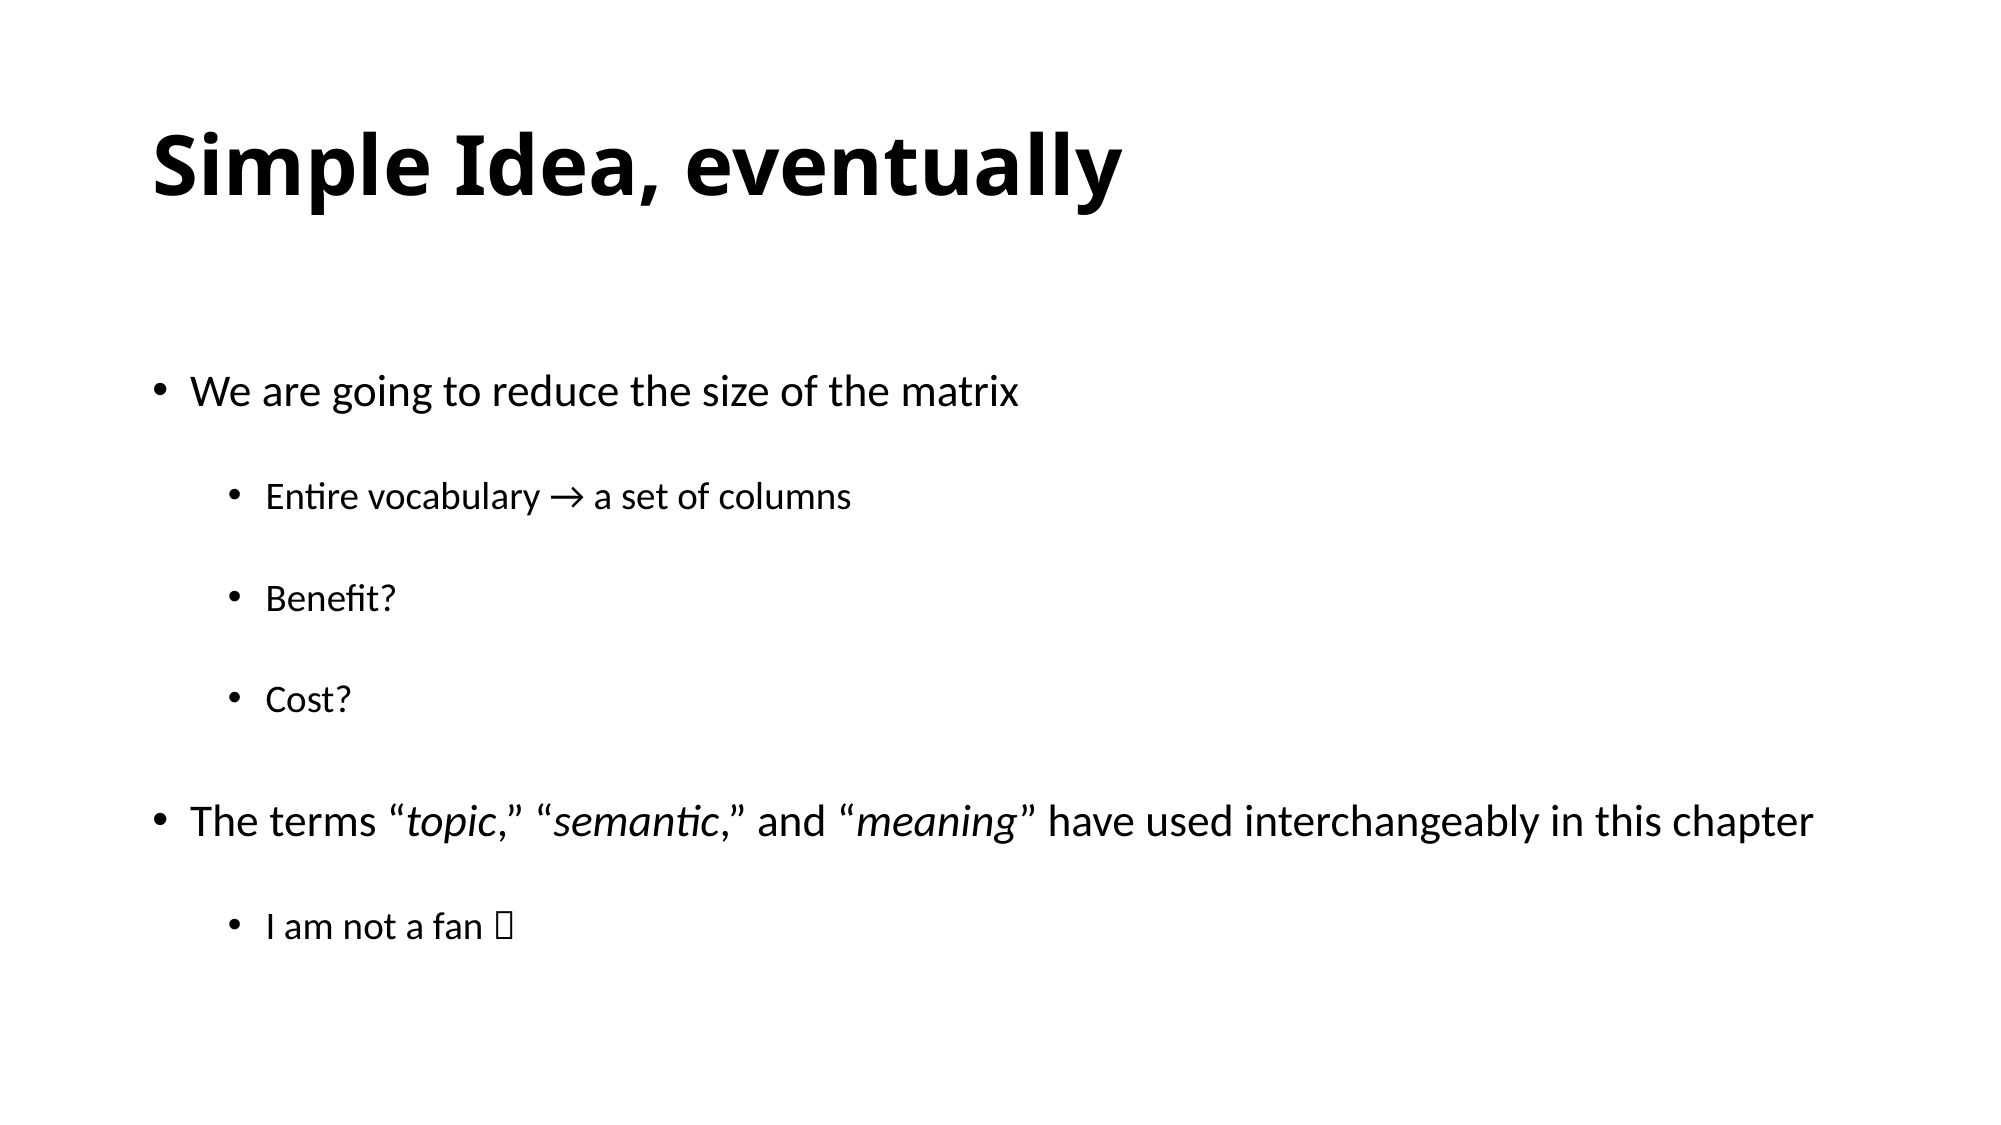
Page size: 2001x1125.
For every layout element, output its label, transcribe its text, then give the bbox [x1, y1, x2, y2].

list We are going to reduce the size of the matrix Entire vocabulary → a set of columns Benefit? Cost? The terms “topic,” “semantic,” and “meaning” have used interchangeably in this chapter I am not a fan  [137, 299, 1863, 1014]
title Simple Idea, eventually [137, 59, 1863, 278]
